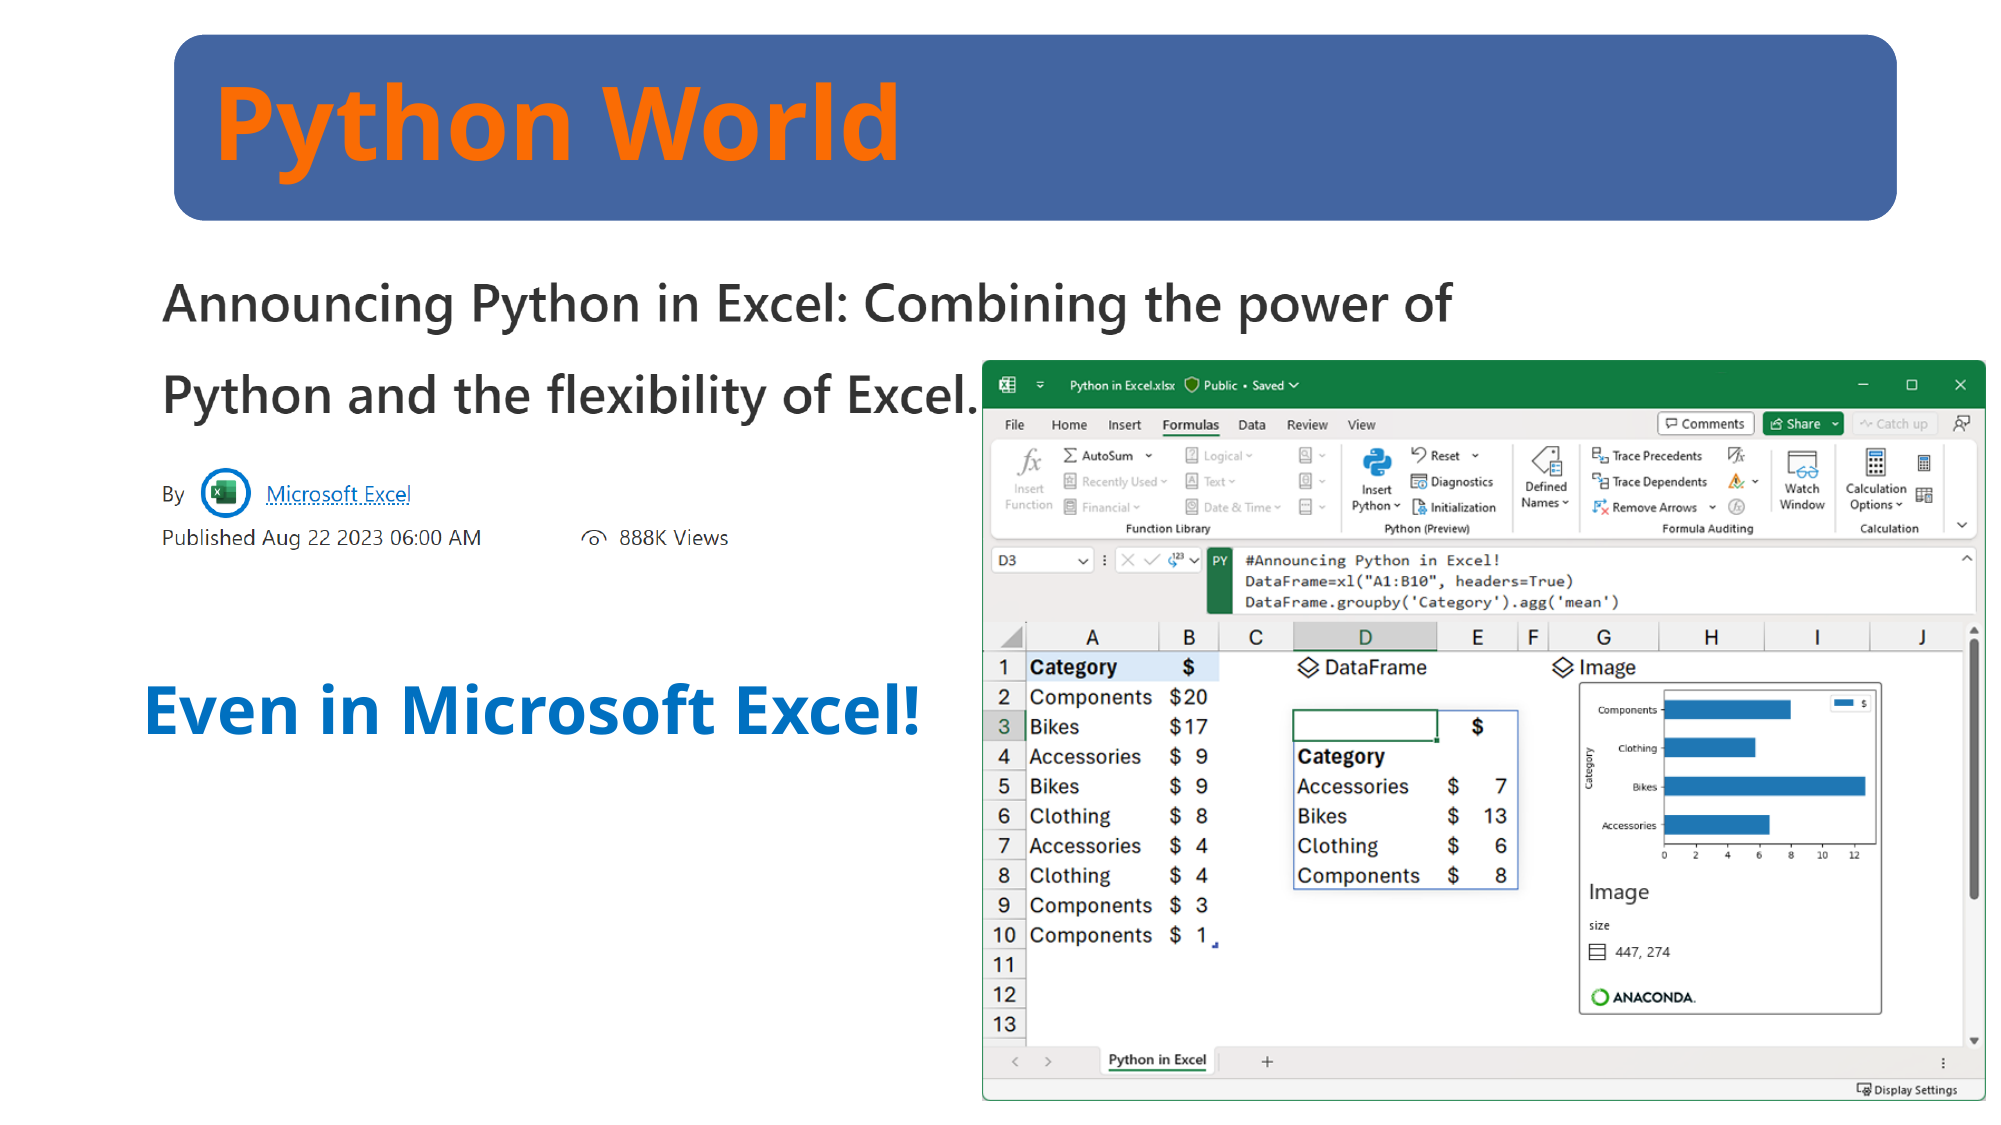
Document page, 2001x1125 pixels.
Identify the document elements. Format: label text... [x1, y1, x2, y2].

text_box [172, 33, 1899, 222]
text_box Even in Microsoft Excel! [127, 660, 966, 755]
picture [137, 232, 1986, 1101]
